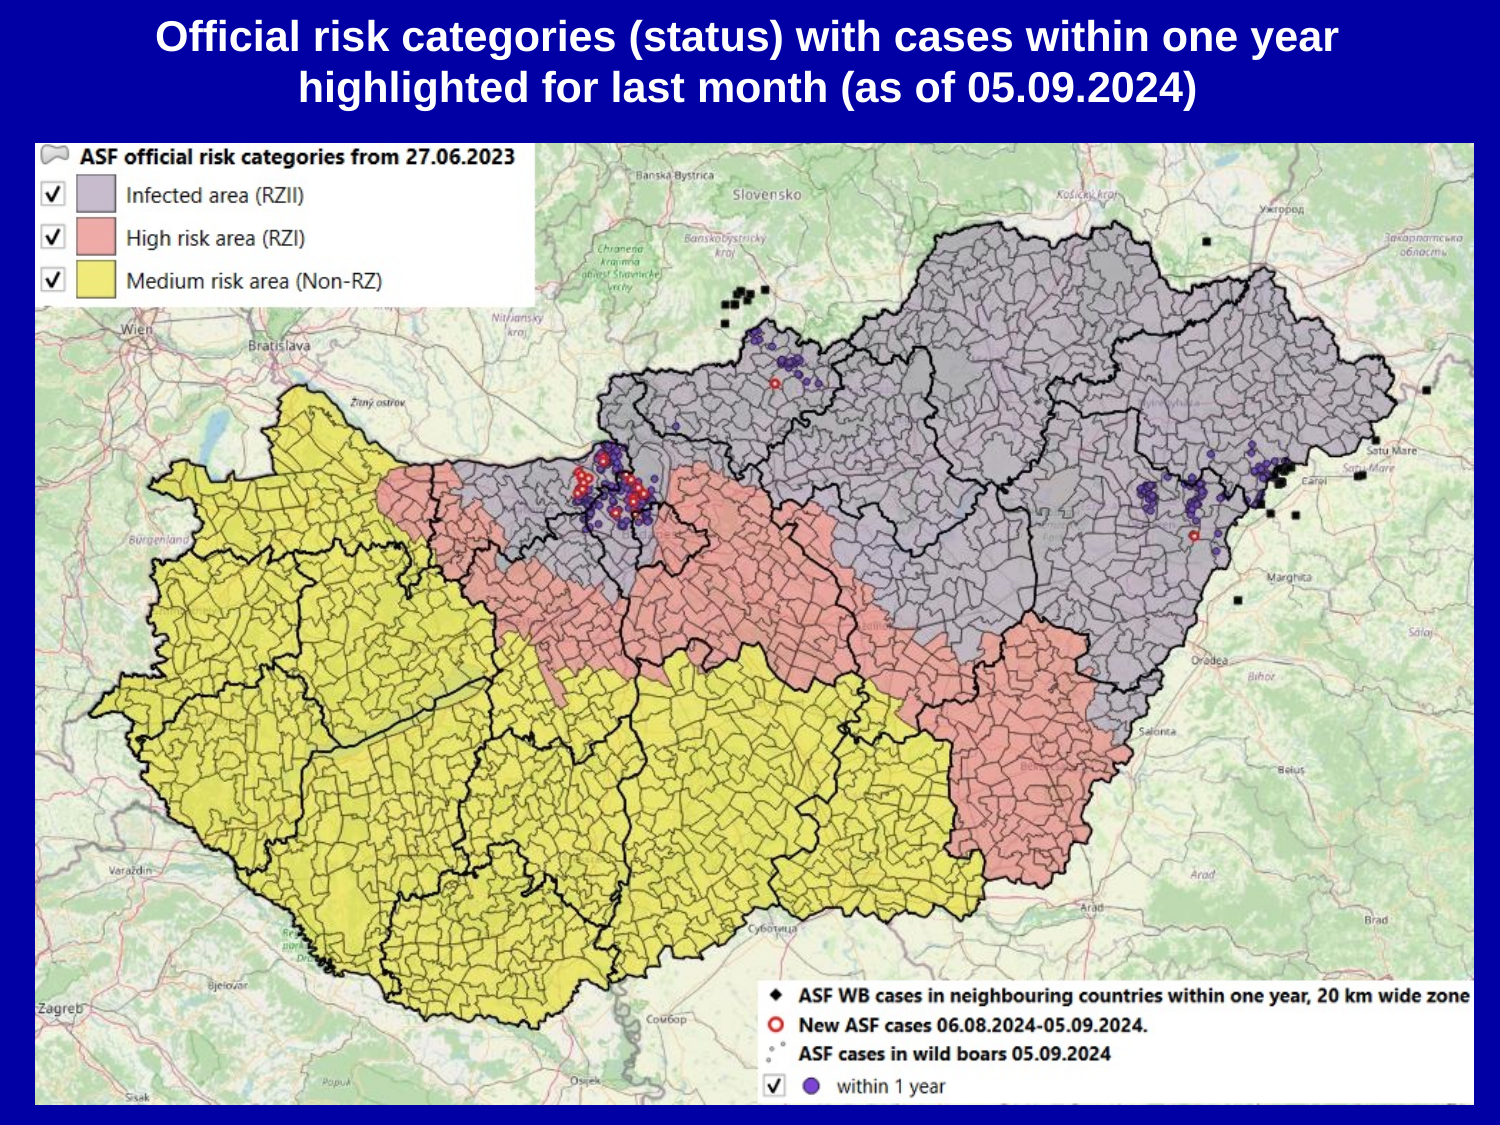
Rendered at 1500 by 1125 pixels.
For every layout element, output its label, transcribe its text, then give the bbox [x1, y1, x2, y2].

picture [35, 143, 1474, 1105]
title Official risk categories (status) with cases within one year highlighted for last month (as of 05.09.2024) [49, 0, 1446, 120]
